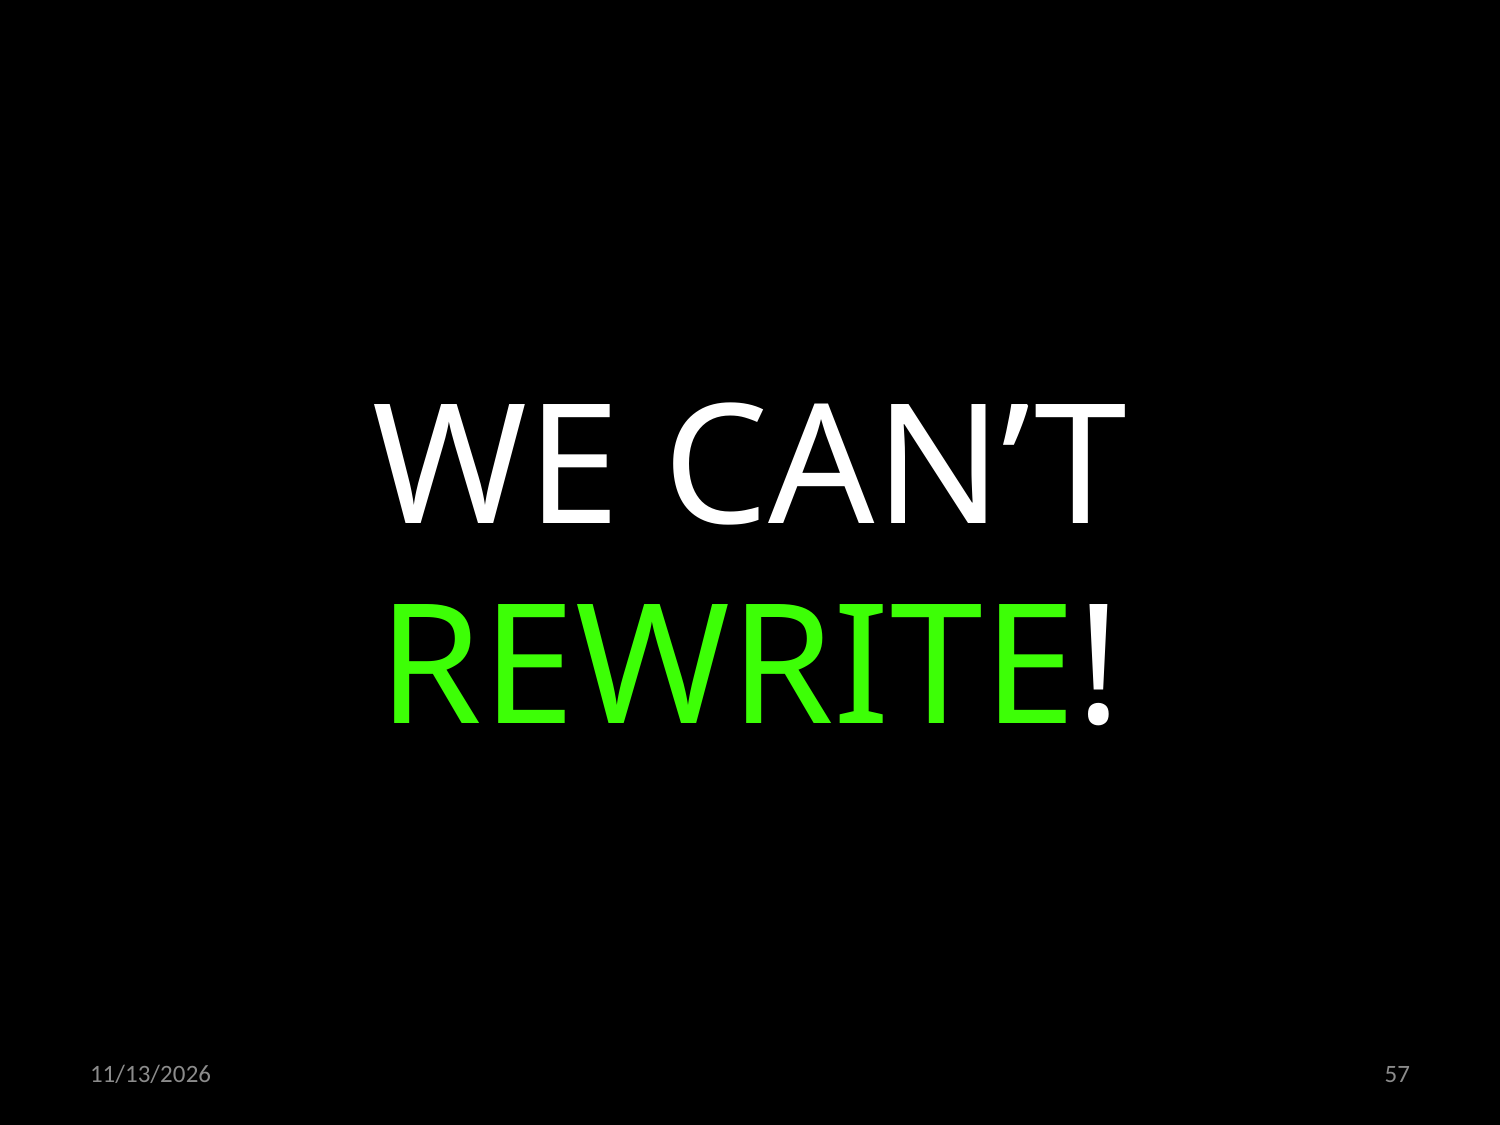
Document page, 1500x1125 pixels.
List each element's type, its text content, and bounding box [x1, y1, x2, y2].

slide_number 57 [1074, 1042, 1425, 1103]
text_box WE CAN’T REWRITE! [0, 348, 1500, 451]
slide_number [75, 1042, 425, 1103]
